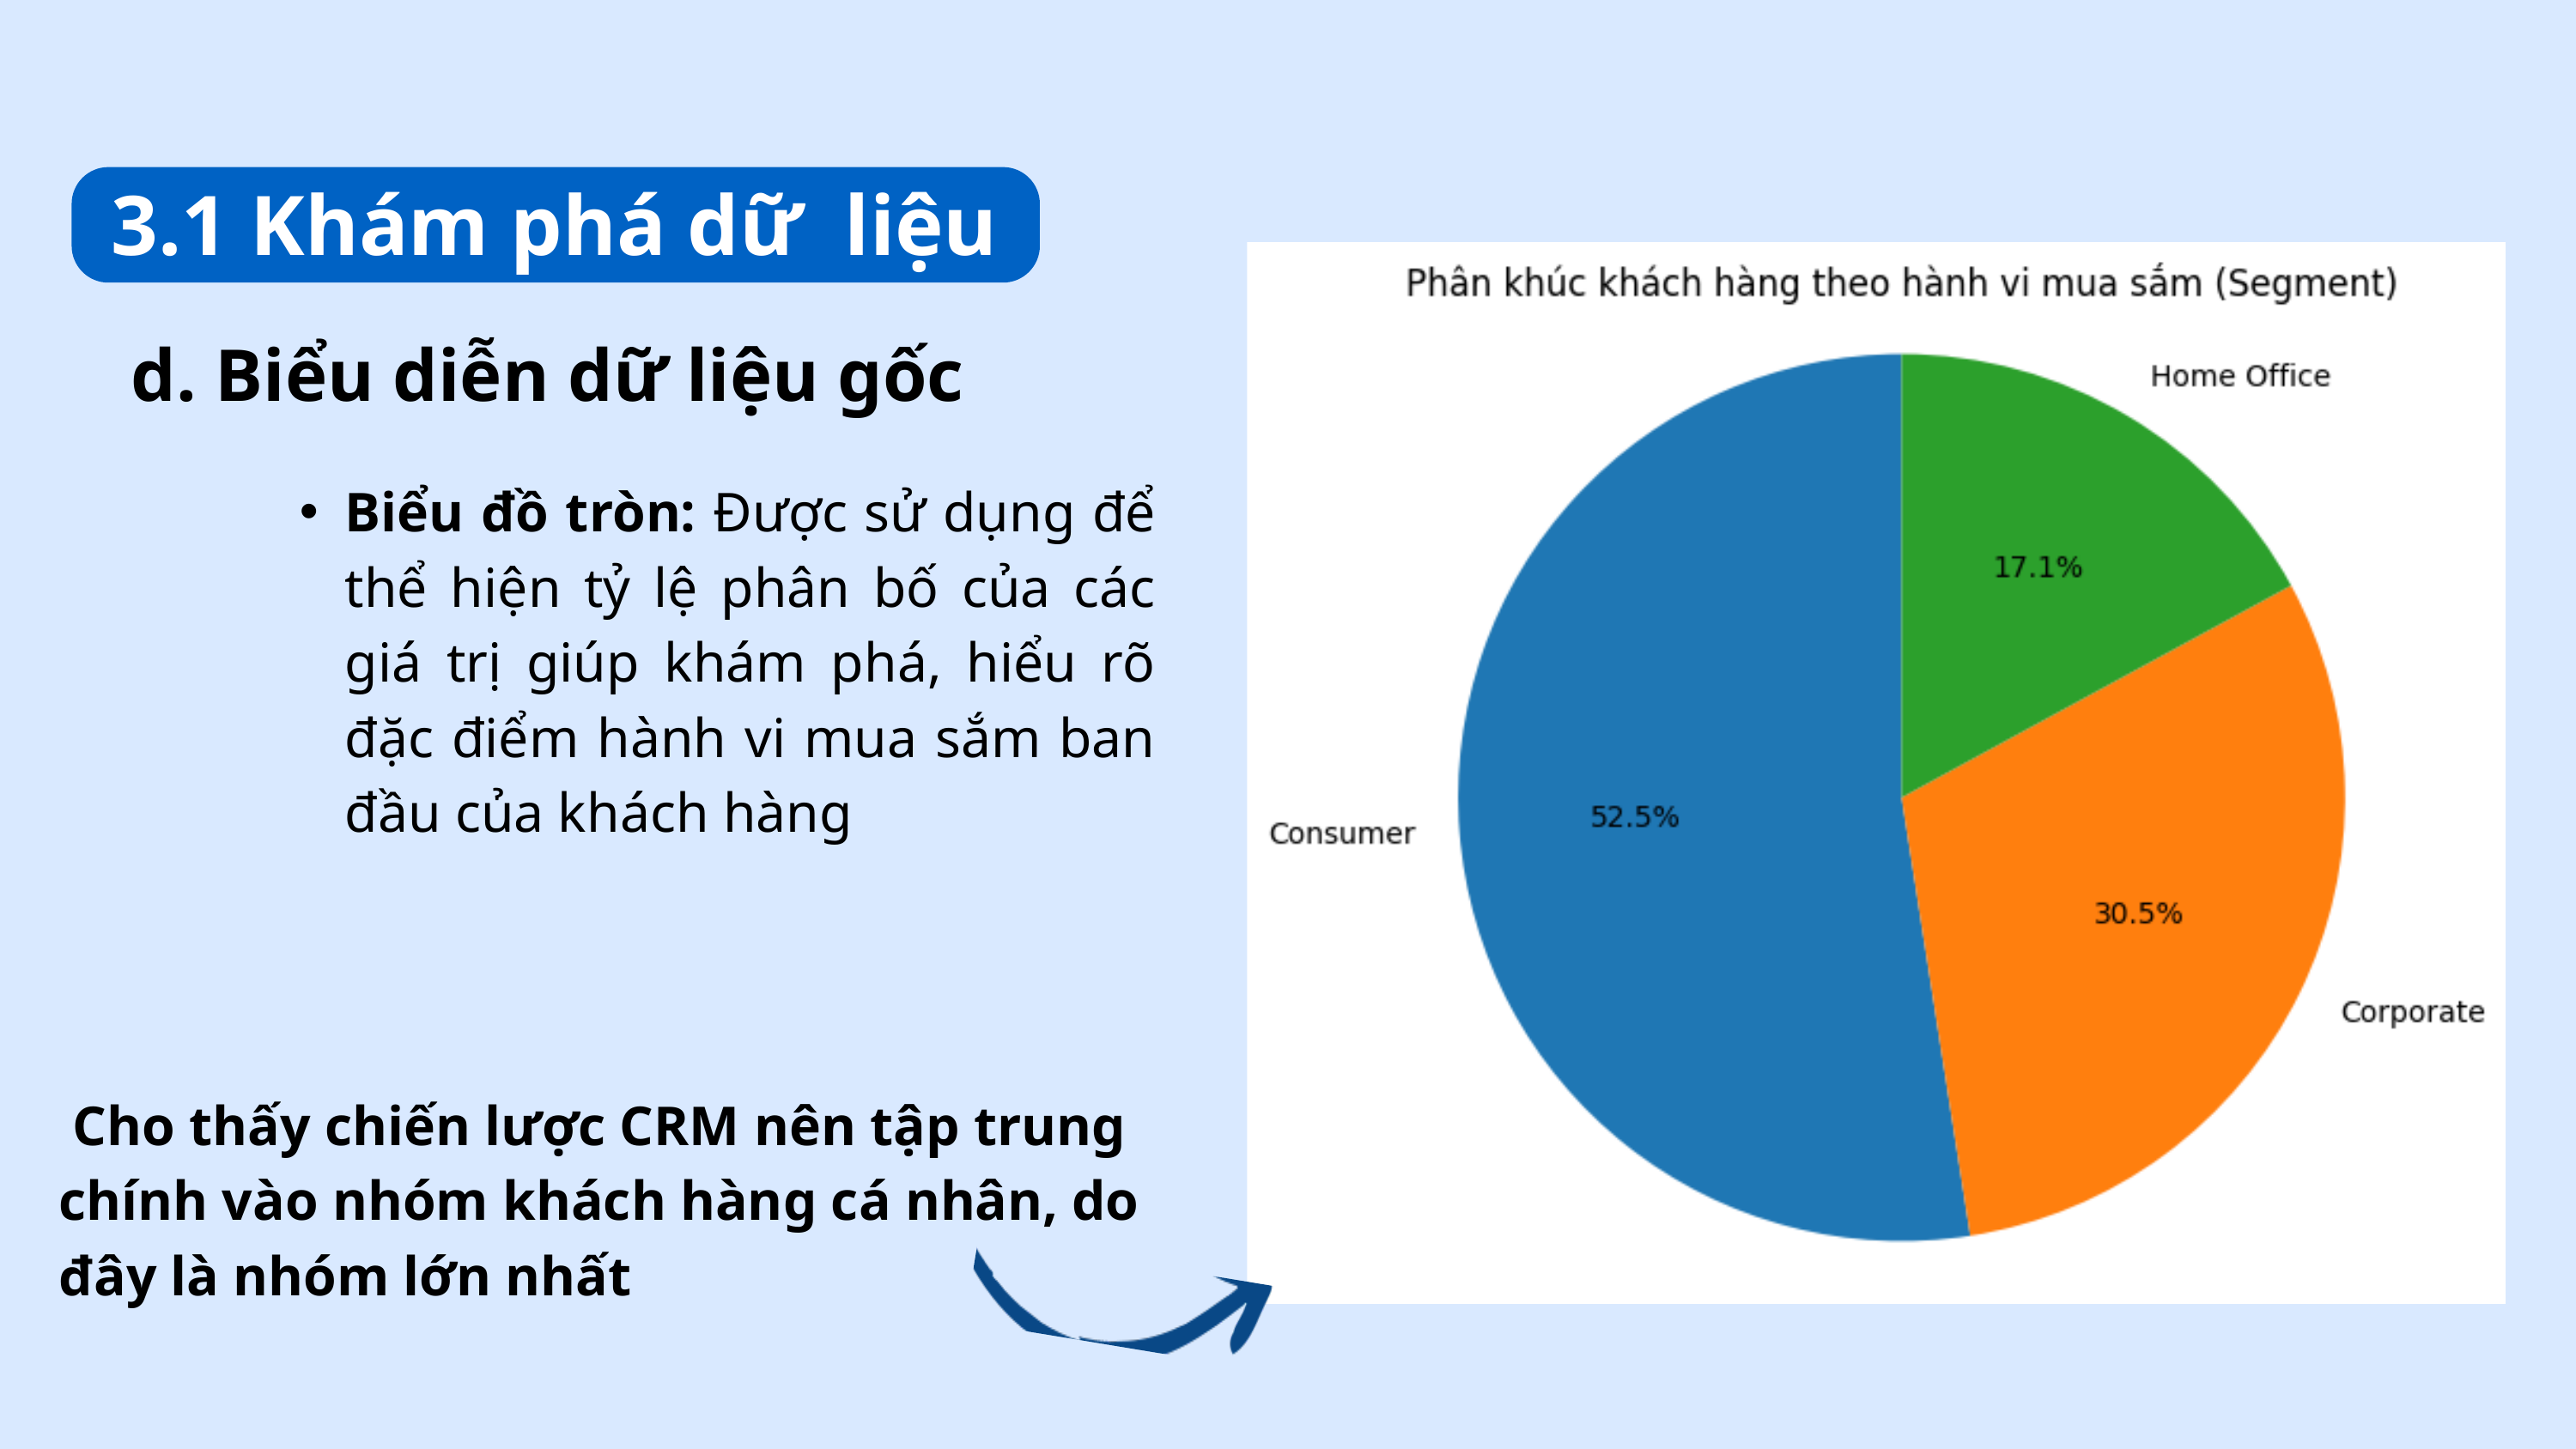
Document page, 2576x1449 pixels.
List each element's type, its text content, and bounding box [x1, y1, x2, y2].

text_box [71, 167, 1041, 283]
text_box Cho thấy chiến lược CRM nên tập trung chính vào nhóm khách hàng cá nhân, do đây là nhóm lớn nhất [58, 1081, 1248, 1307]
text_box Biểu đồ tròn: Được sử dụng để thể hiện tỷ lệ phân bố của các giá trị giúp khám phá, hiểu rõ đặc điểm hành vi mua sắm ban đầu của khách hàng [253, 467, 1157, 844]
text_box [964, 1237, 1275, 1370]
text_box d. Biểu diễn dữ liệu gốc [97, 315, 999, 416]
text_box [1247, 242, 2506, 1304]
